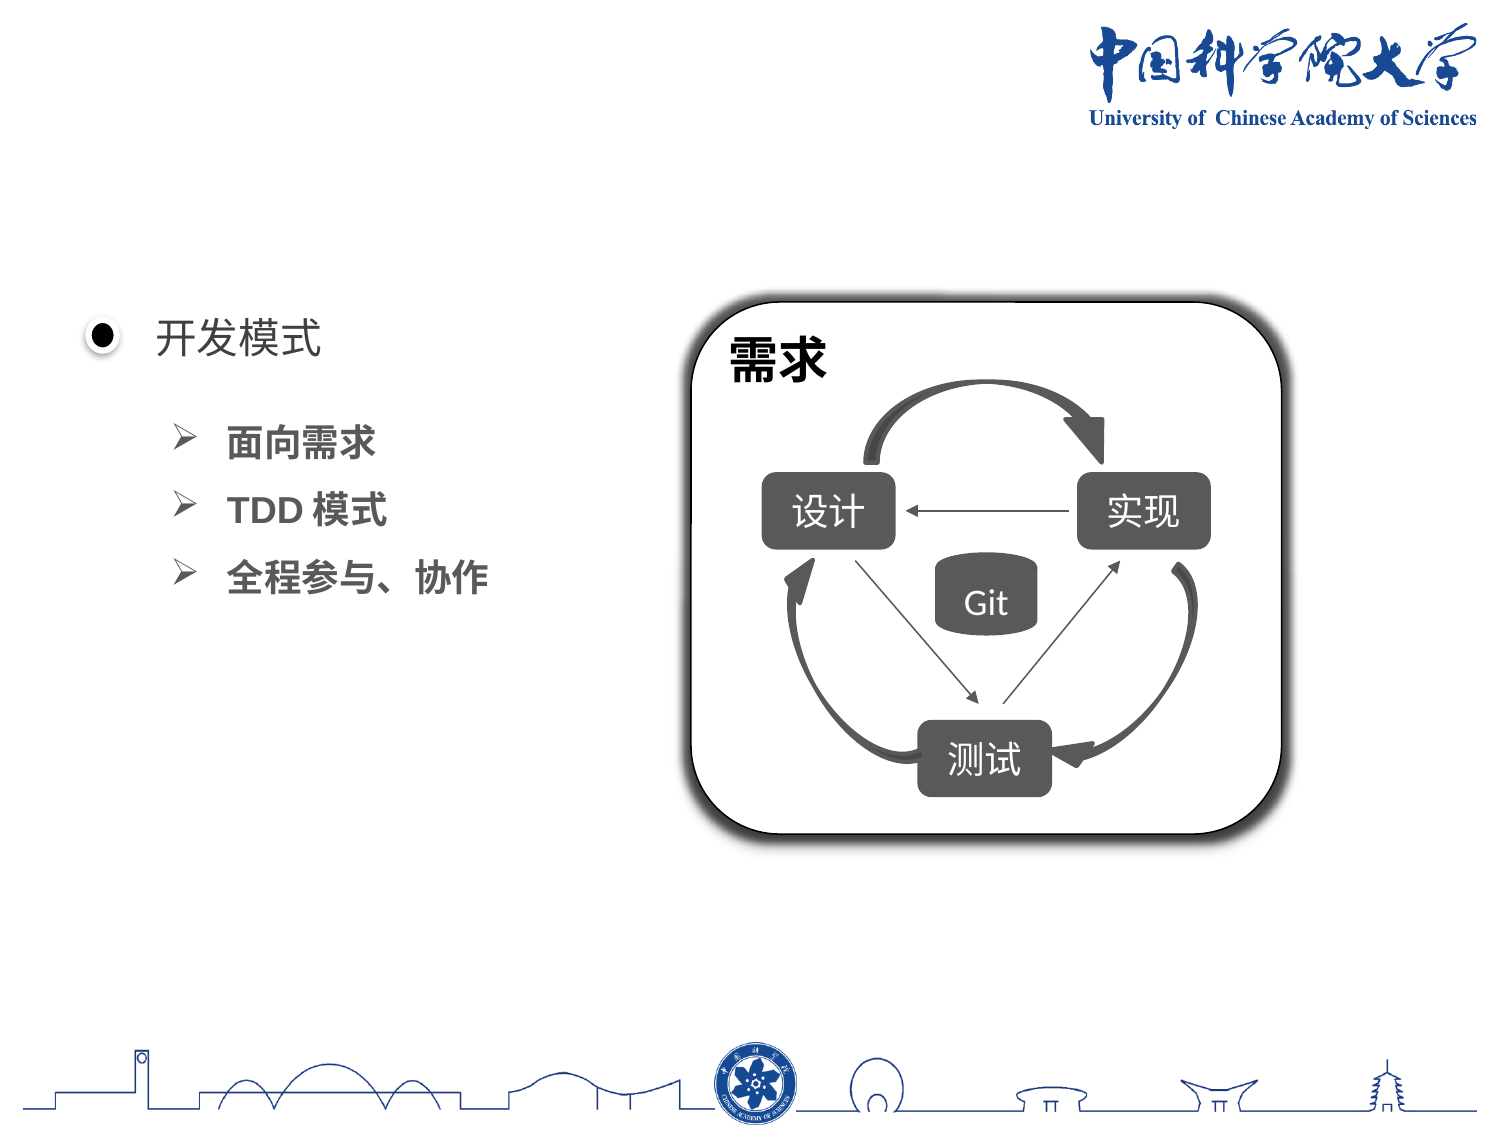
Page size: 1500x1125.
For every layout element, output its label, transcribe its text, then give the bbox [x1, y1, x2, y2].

text_box 面向需求 TDD模式 全程参与、协作 [159, 390, 685, 605]
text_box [690, 301, 1282, 835]
picture [1078, 23, 1477, 129]
picture [23, 1039, 1477, 1125]
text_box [88, 311, 361, 363]
